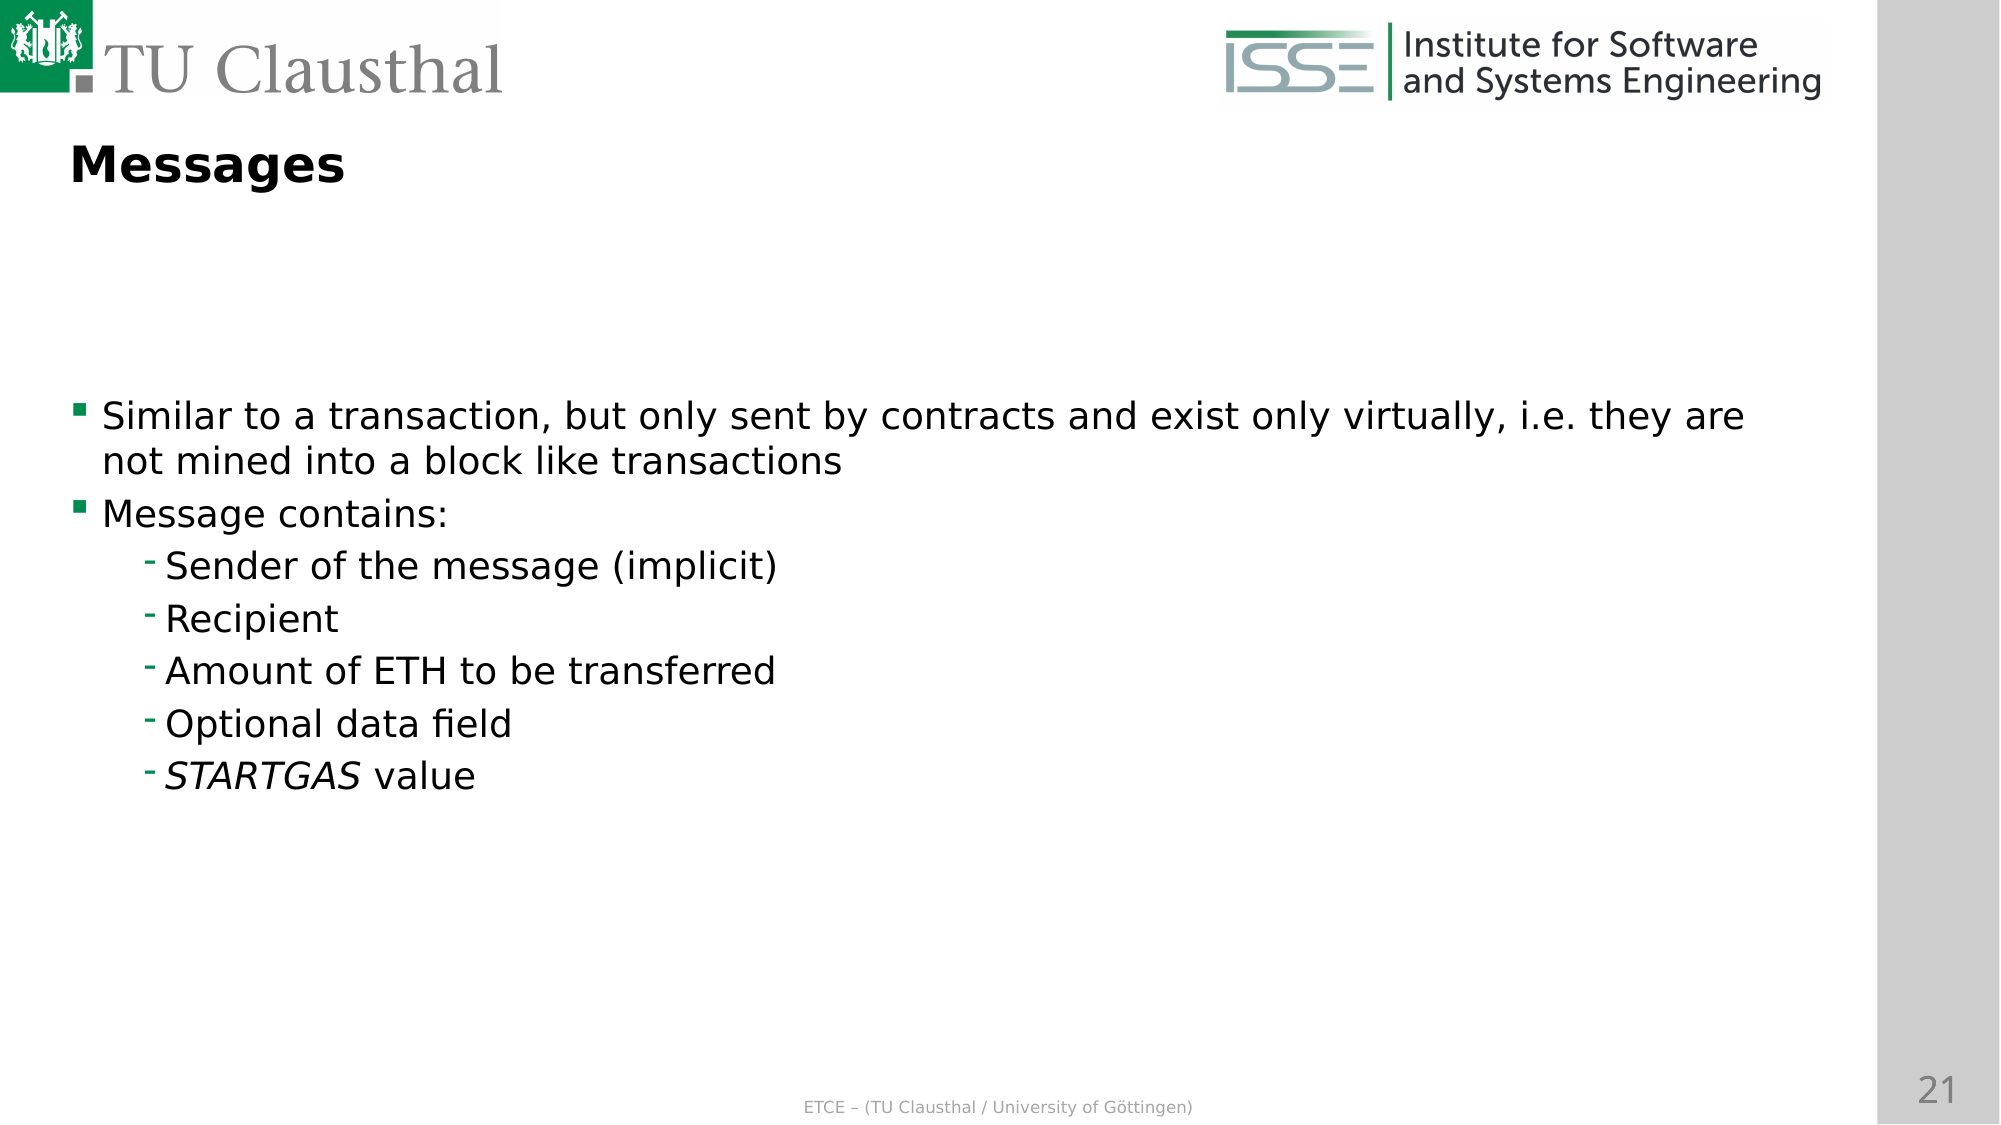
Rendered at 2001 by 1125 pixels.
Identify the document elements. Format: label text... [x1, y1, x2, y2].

picture [0, 0, 502, 93]
picture [1218, 22, 1826, 107]
text_box Similar to a transaction, but only sent by contracts and exist only virtually, i.e. they are not mined into a block like transactions Message contains: Sender of the message (implicit) Recipient Amount of ETH to be transferred Optional data field STARTGAS value [55, 208, 1819, 1035]
text_box Messages [55, 125, 1819, 208]
